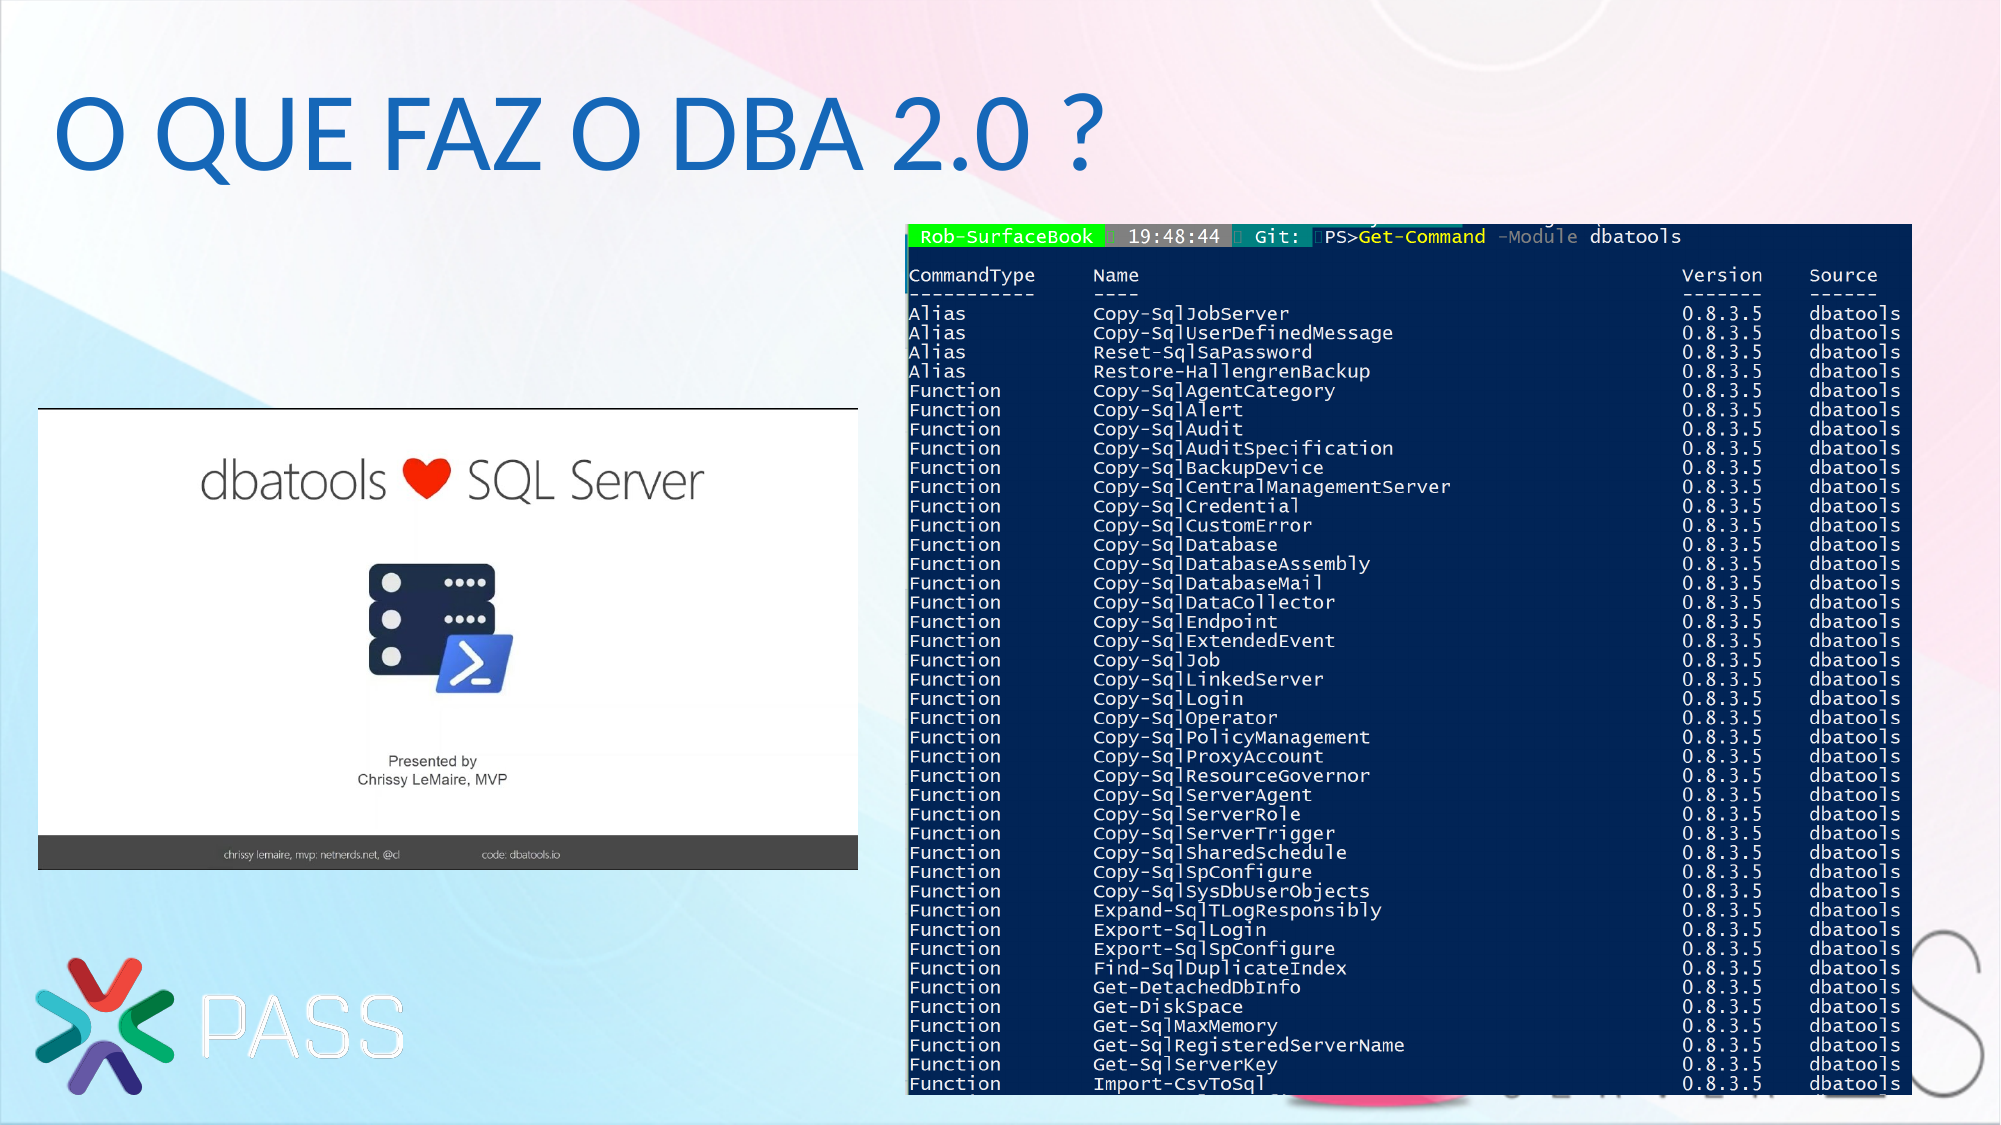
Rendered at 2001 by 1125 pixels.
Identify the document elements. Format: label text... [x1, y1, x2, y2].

picture [0, 0, 2001, 1125]
title O QUE FAZ O DBA 2.0 ? [38, 66, 1943, 206]
